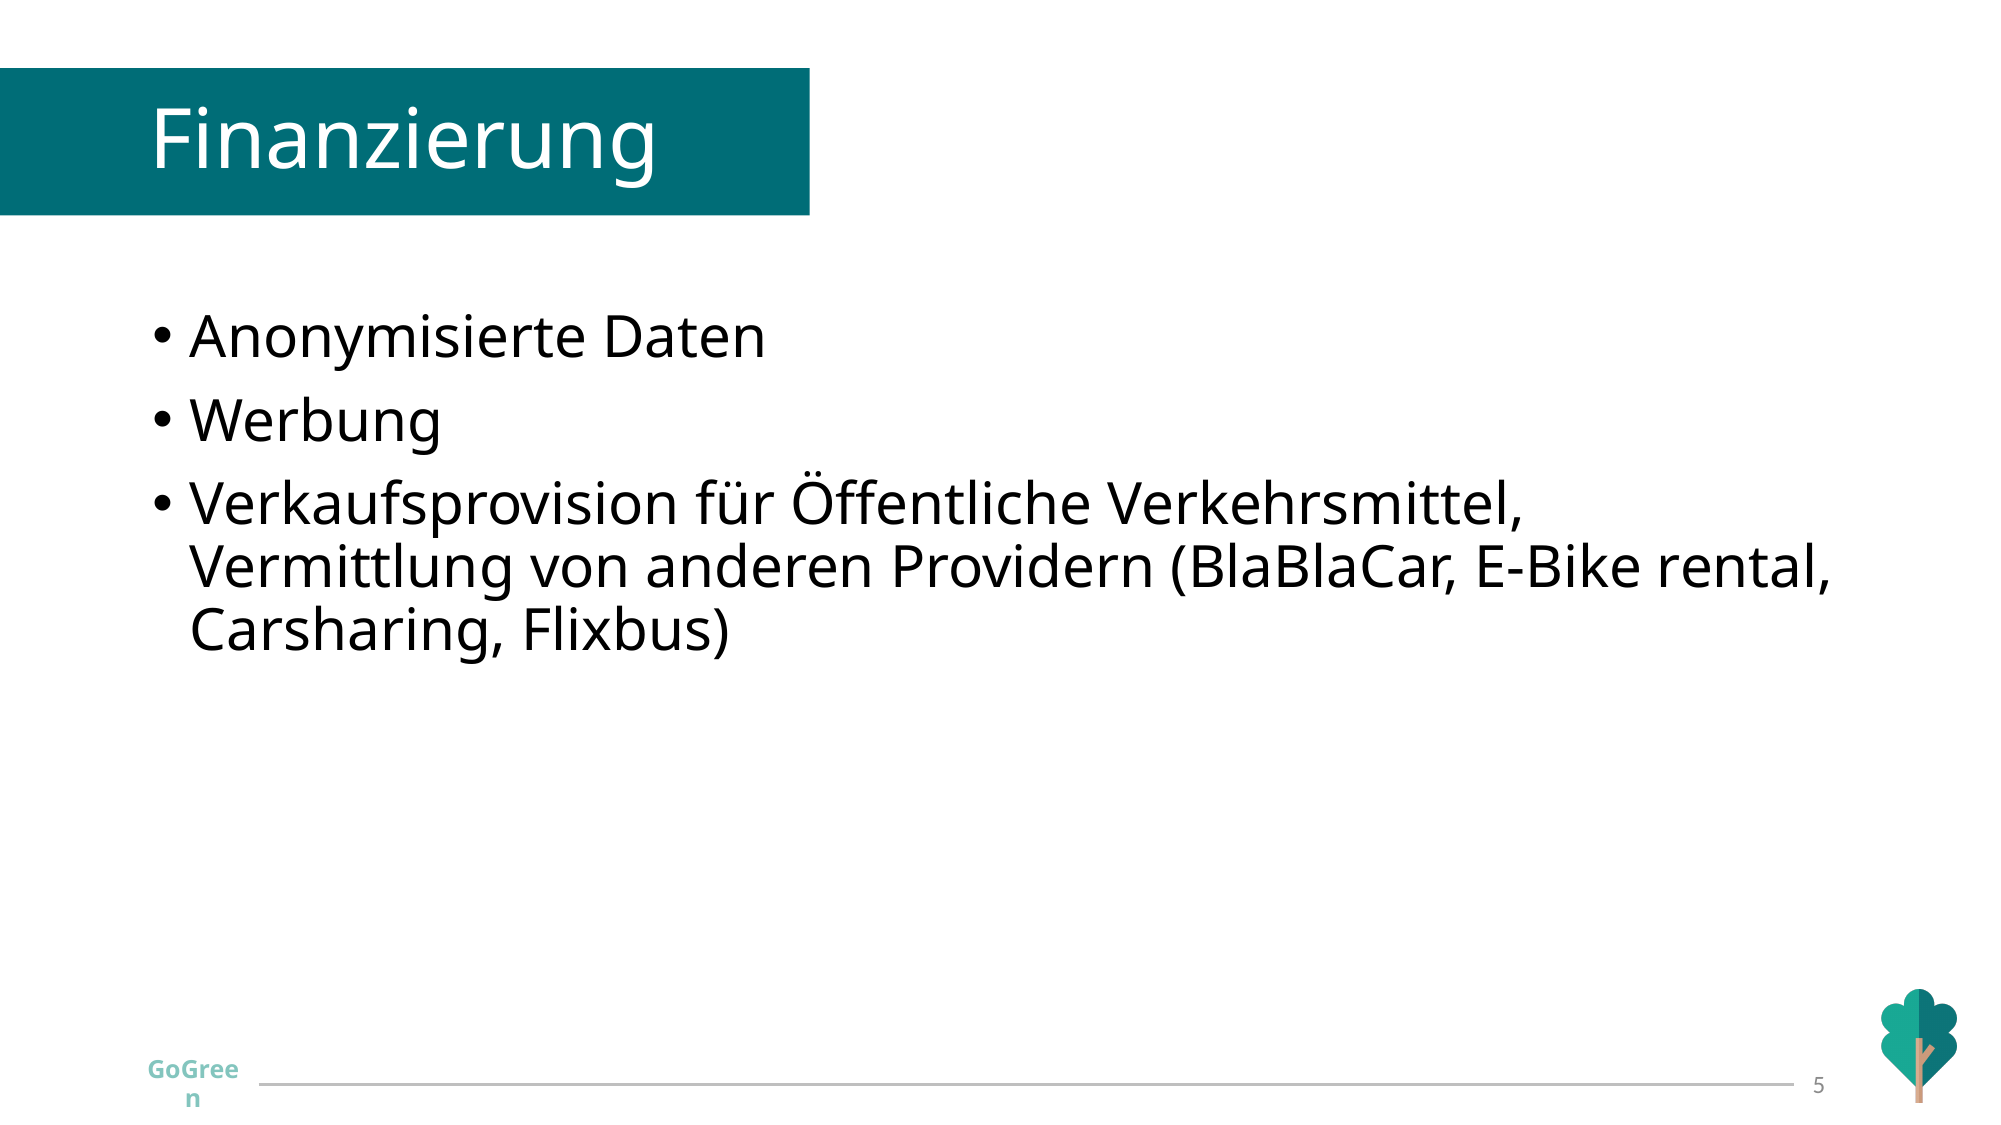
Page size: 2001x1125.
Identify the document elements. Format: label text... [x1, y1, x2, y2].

list Anonymisierte Daten Werbung Verkaufsprovision für Öffentliche Verkehrsmittel, Vermittlung von anderen Providern (BlaBlaCar, E-Bike rental, Carsharing, Flixbus) [137, 299, 1863, 1014]
title Finanzierung [0, 68, 810, 216]
picture [1862, 989, 1976, 1103]
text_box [127, 1053, 1836, 1113]
